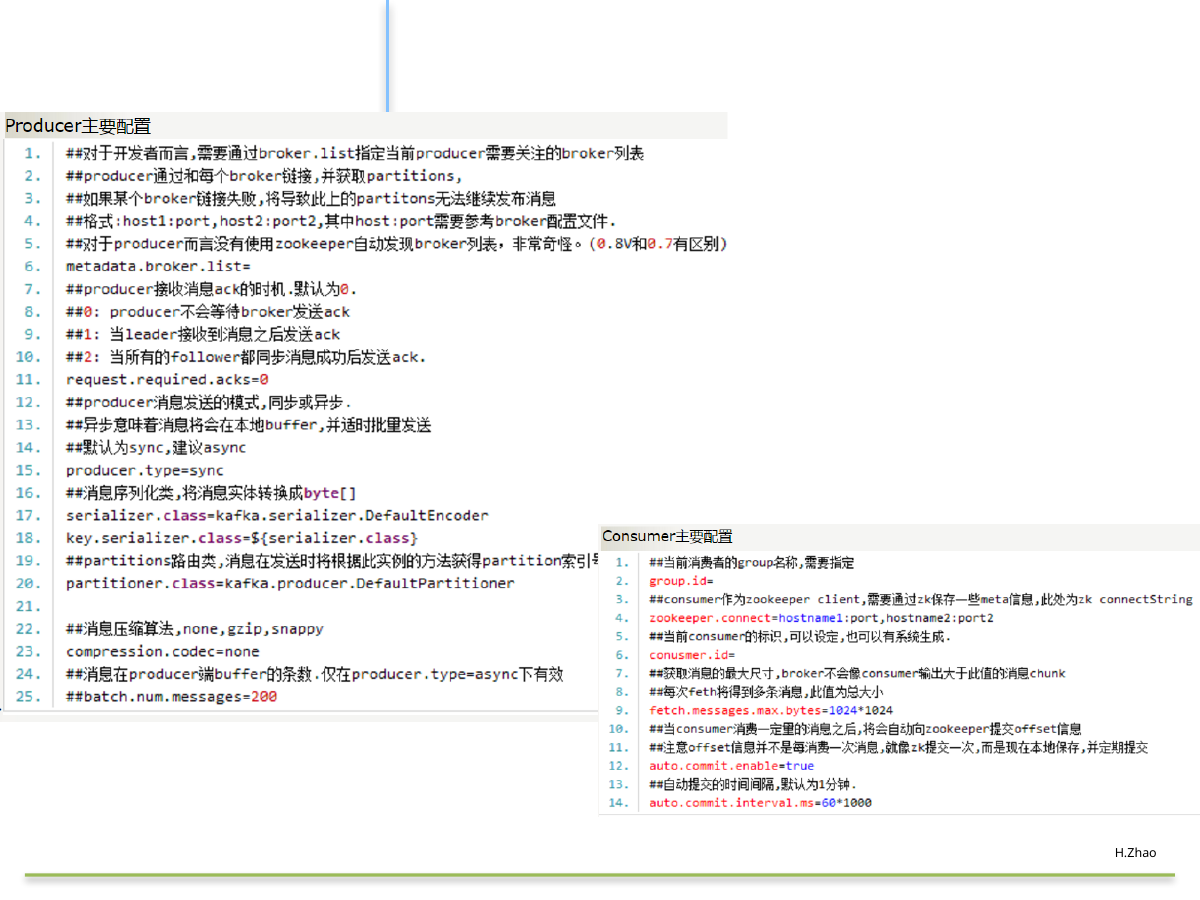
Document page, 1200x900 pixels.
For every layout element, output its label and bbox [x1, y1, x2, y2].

picture [0, 112, 1200, 818]
